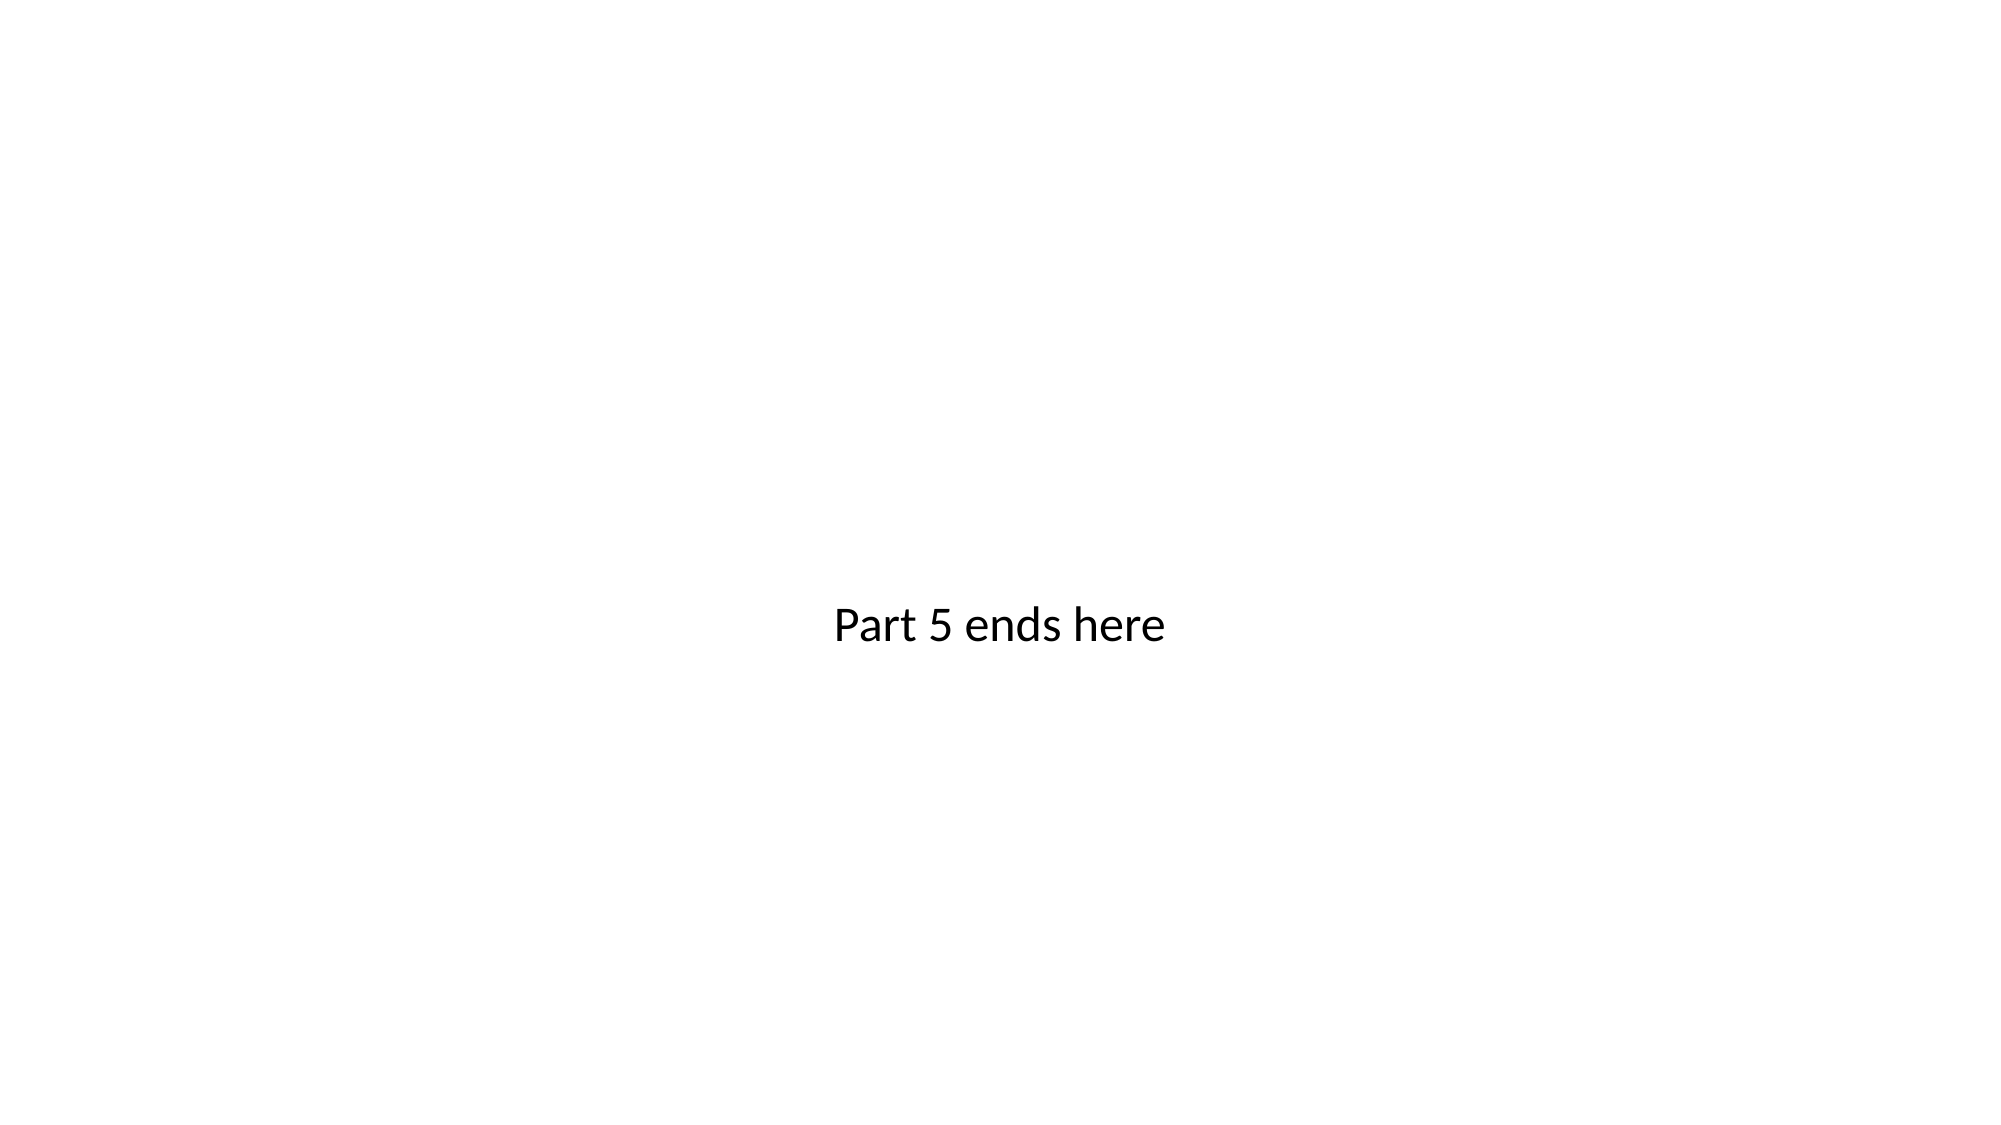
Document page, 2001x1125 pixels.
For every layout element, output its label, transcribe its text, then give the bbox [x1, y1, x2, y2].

subtitle Part 5 ends here [249, 590, 1750, 863]
